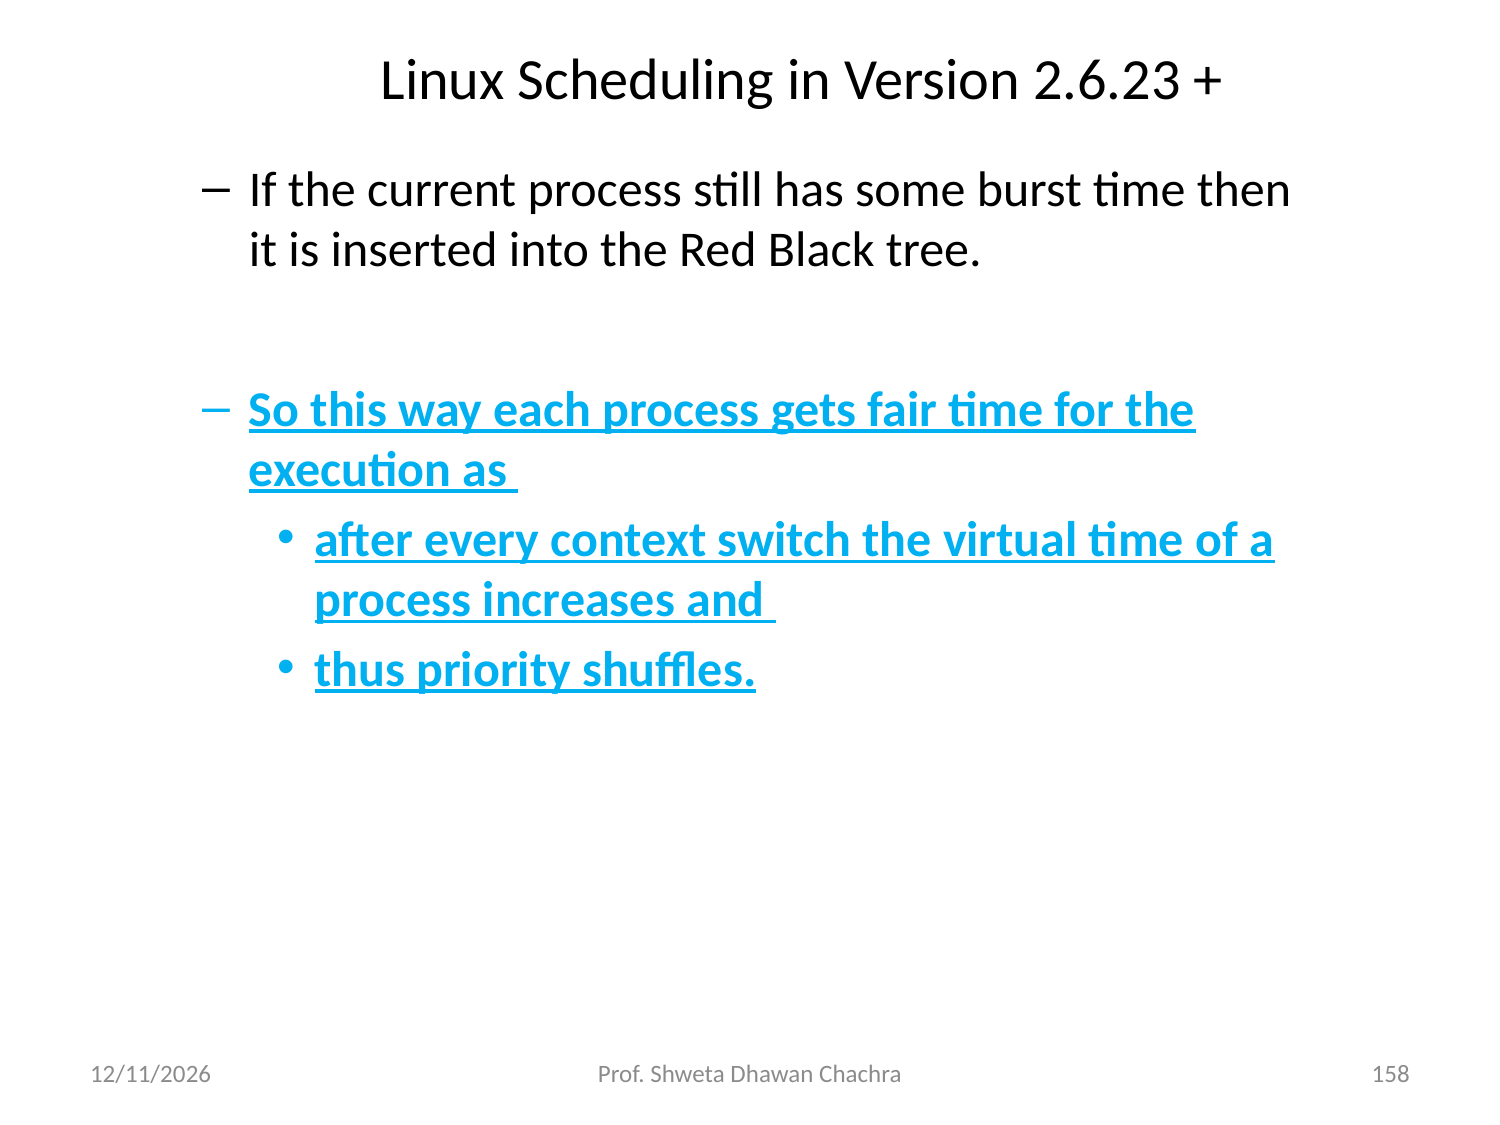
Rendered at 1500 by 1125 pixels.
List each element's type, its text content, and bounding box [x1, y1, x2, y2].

footer Prof. Shweta Dhawan Chachra [512, 1042, 988, 1103]
slide_number 158 [1074, 1042, 1425, 1103]
list If the current process still has some burst time then it is inserted into the Red Black tree. So this way each process gets fair time for the execution as after every context switch the virtual time of a process increases and thus priority shuffles. [112, 149, 1346, 1001]
title Linux Scheduling in Version 2.6.23 + [179, 28, 1425, 124]
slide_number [75, 1042, 425, 1103]
